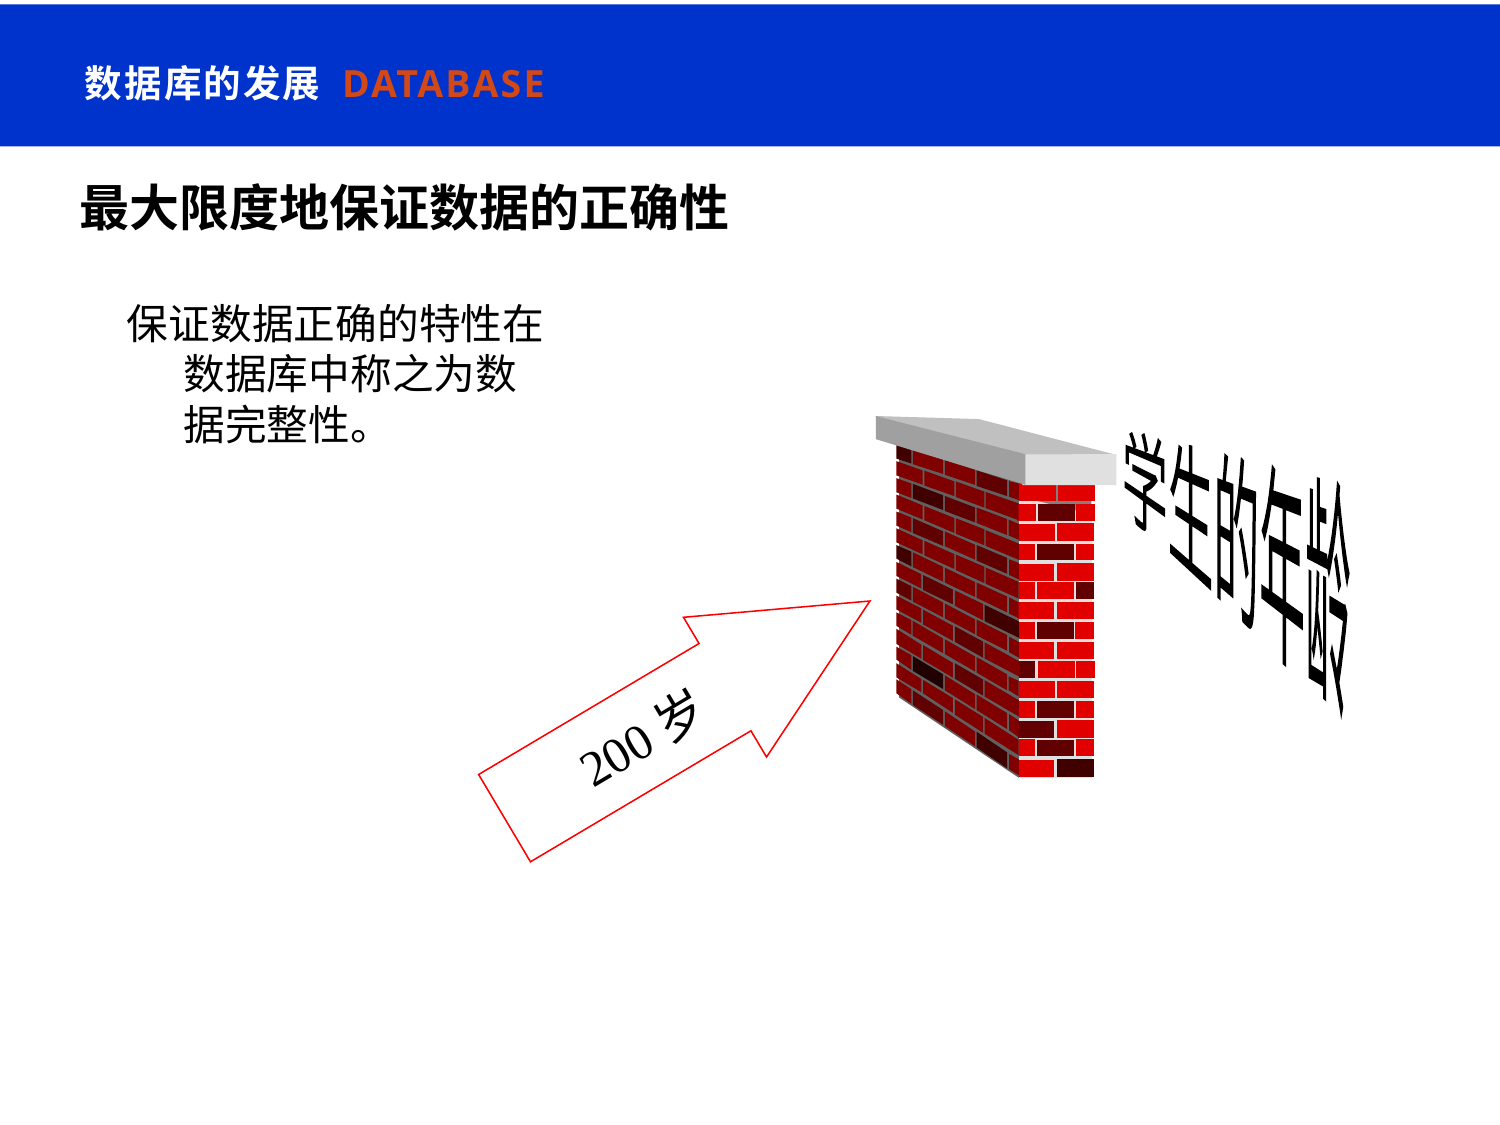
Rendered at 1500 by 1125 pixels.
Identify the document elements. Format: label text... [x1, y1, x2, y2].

title 最大限度地保证数据的正确性 [64, 148, 1415, 265]
text_box 保证数据正确的特性在数据库中称之为数据完整性。 [112, 290, 563, 779]
text_box 200岁 [478, 601, 869, 862]
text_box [874, 415, 1118, 779]
text_box 数据库的发展 Database [70, 46, 1172, 118]
